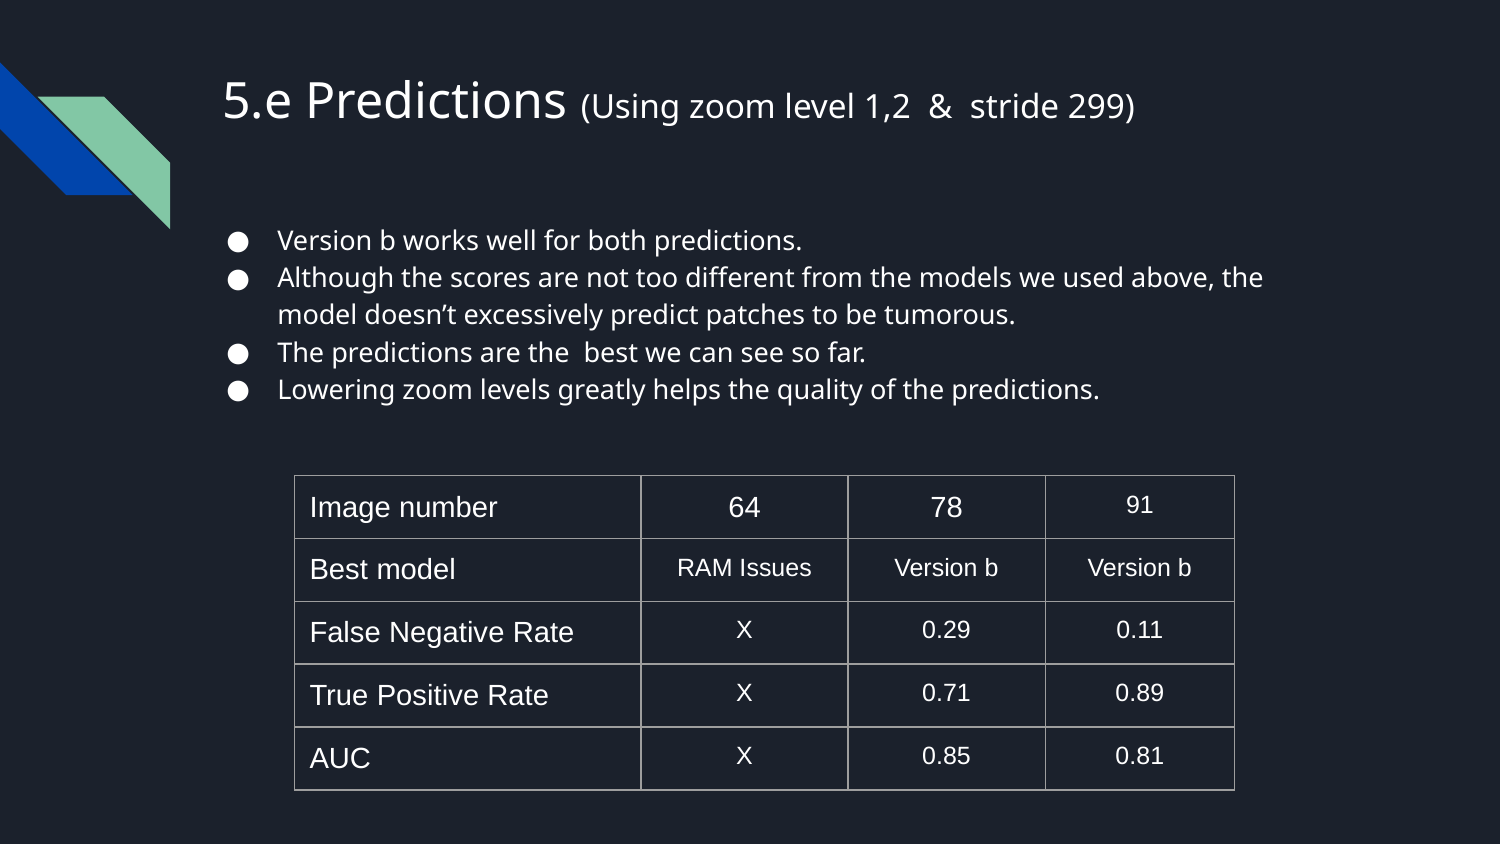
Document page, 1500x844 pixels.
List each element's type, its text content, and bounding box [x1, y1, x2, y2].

table_cell 0.85 [849, 728, 1045, 789]
title 5.e Predictions (Using zoom level 1,2 & stride 299) [207, 53, 1362, 204]
table_cell Best model [295, 539, 640, 601]
table_header 78 [849, 476, 1045, 538]
table_cell X [642, 602, 847, 663]
table_header 91 [1046, 476, 1234, 538]
table_cell 0.89 [1046, 665, 1234, 726]
table_cell 0.11 [1046, 602, 1234, 663]
table_cell AUC [295, 728, 640, 789]
table_cell X [642, 665, 847, 726]
table_cell 0.71 [849, 665, 1045, 726]
table_cell Version b [849, 539, 1045, 601]
table_cell Version b [1046, 539, 1234, 601]
table_cell True Positive Rate [295, 665, 640, 726]
list Version b works well for both predictions. Although the scores are not too different from the models we used above, the model doesn’t excessively predict patches to be tumorous. The predictions are the best we can see so far. Lowering zoom levels greatly helps the quality of the predictions. [187, 203, 1343, 749]
table_cell False Negative Rate [295, 602, 640, 663]
table_cell RAM Issues [642, 539, 847, 601]
table_header Image number [295, 476, 640, 538]
table_cell 0.81 [1046, 728, 1234, 789]
table_cell X [642, 728, 847, 789]
table_cell 0.29 [849, 602, 1045, 663]
table_header 64 [642, 476, 847, 538]
